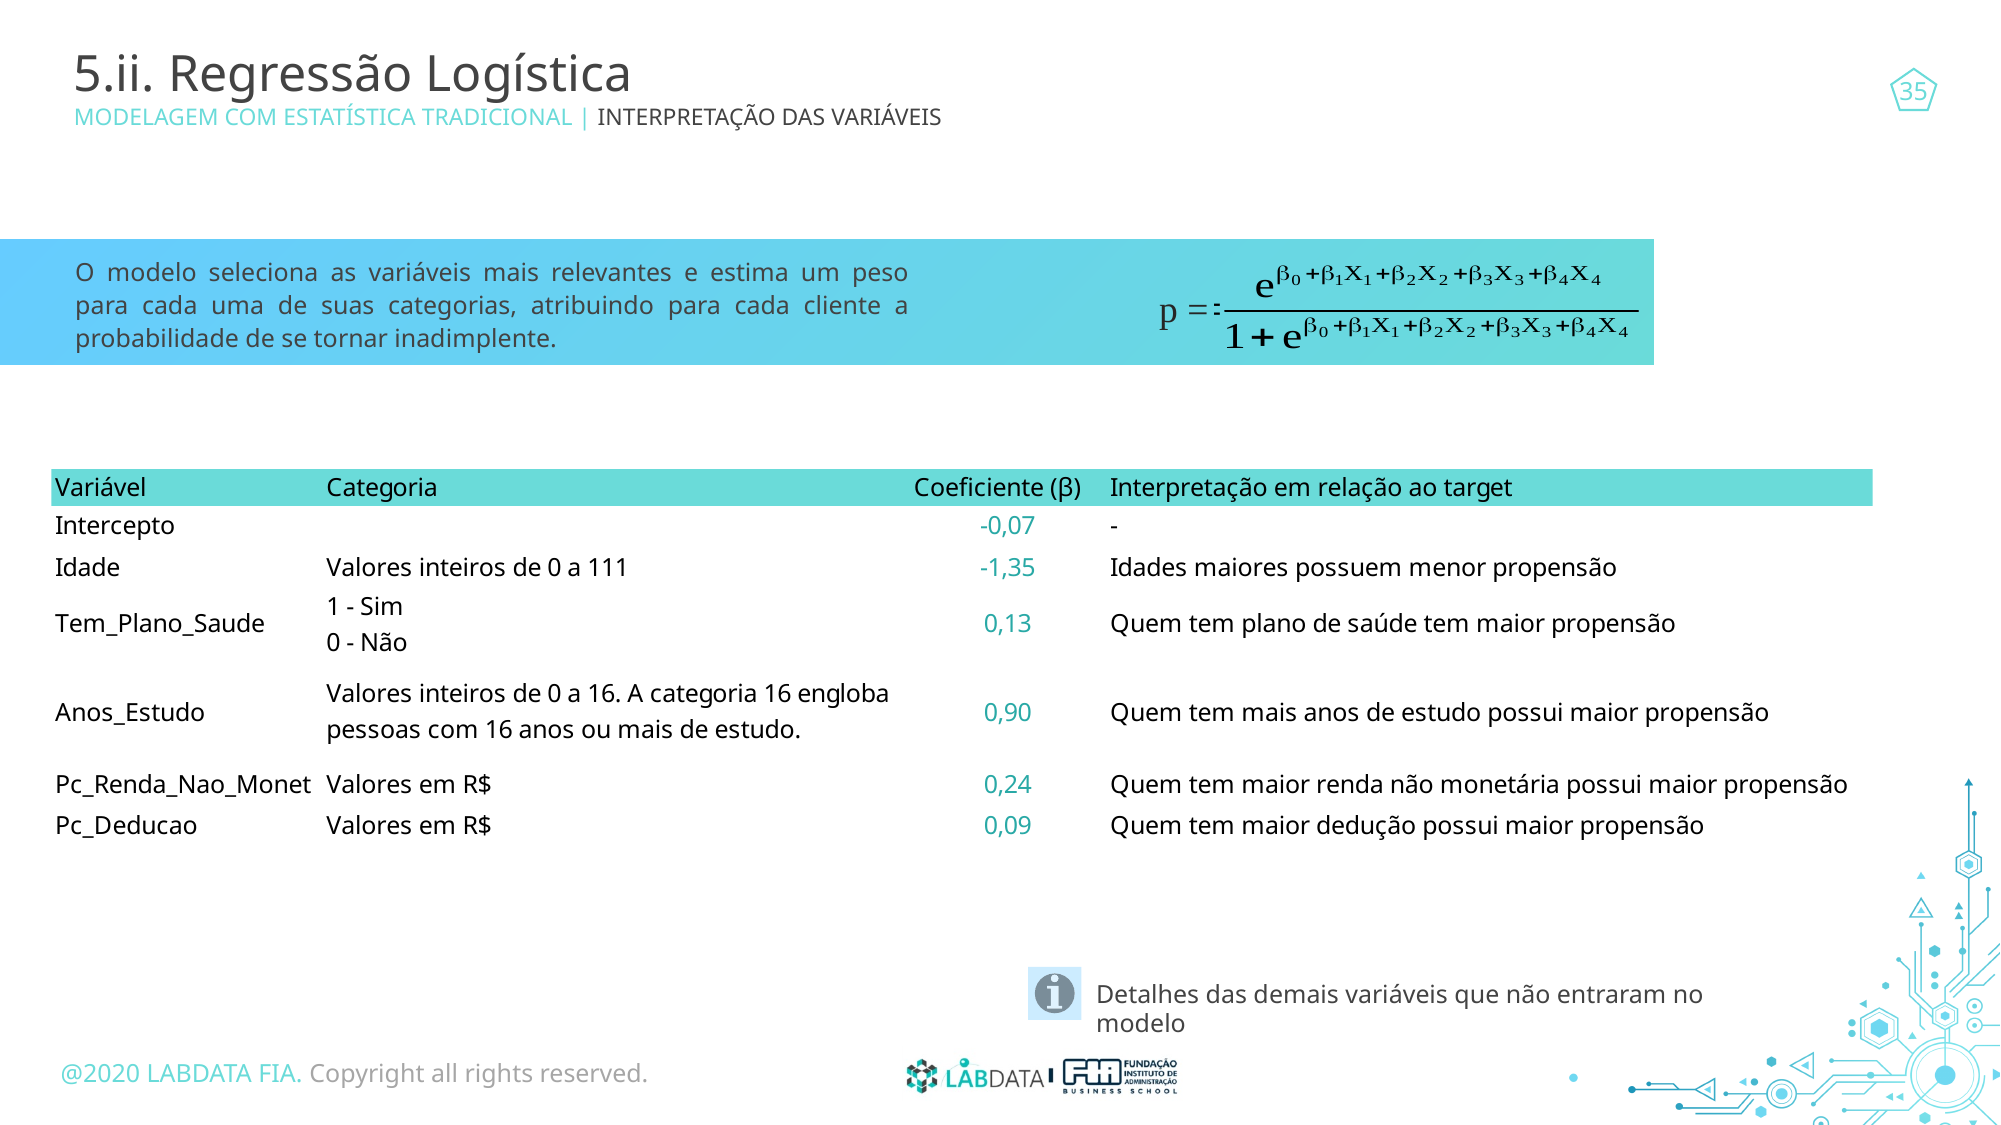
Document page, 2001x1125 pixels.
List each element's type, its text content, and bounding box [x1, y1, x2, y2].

text_box Detalhes das demais variáveis que não entraram no modelo [1081, 970, 1569, 1046]
slide_number @2020 LABDATA FIA. Copyright all rights reserved. [45, 1042, 721, 1103]
picture [1214, 243, 1646, 357]
text_box 5.ii. Regressão Logística MODELAGEM COM ESTATÍSTICA TRADICIONAL | INTERPRETAÇÃO DAS VARIÁVEIS [58, 27, 1146, 145]
picture [1569, 778, 2000, 1125]
text_box [0, 239, 1655, 366]
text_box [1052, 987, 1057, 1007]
text_box [1027, 966, 1082, 1021]
text_box [1890, 67, 1938, 112]
text_box p = [1144, 278, 1214, 338]
text_box O modelo seleciona as variáveis mais relevantes e estima um peso para cada uma de suas categorias, atribuindo para cada cliente a probabilidade de se tornar inadimplente. [4, 246, 925, 360]
picture [902, 1046, 1183, 1101]
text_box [50, 468, 1874, 847]
text_box 35 [1873, 62, 1943, 123]
